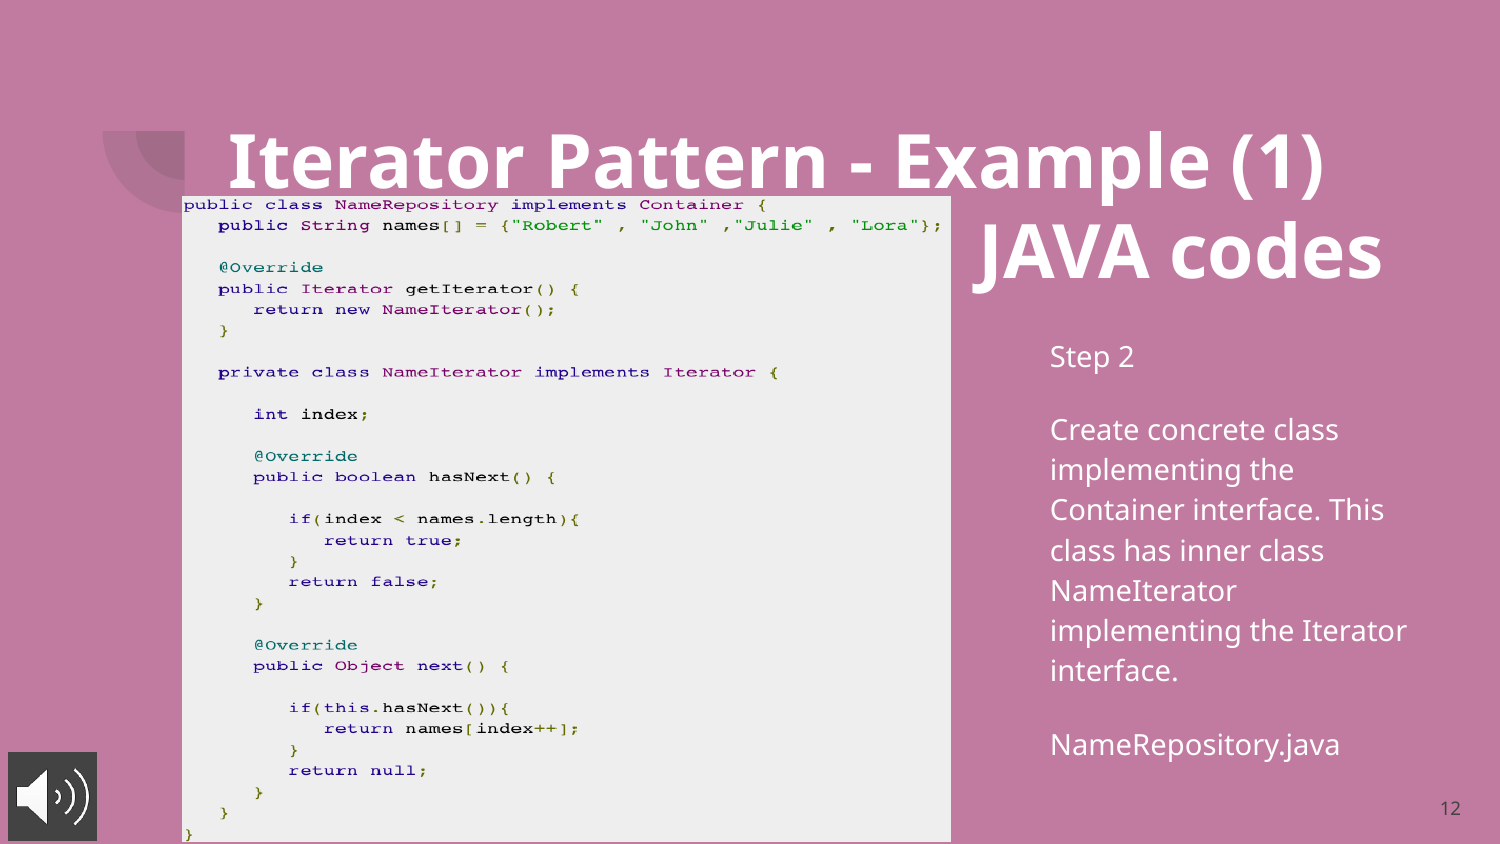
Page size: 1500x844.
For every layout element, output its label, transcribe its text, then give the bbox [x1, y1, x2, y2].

picture [7, 750, 98, 842]
slide_number 12 [1386, 777, 1477, 842]
title Iterator Pattern - Example (1) JAVA codes [213, 98, 1426, 263]
list Step 2 Create concrete class implementing the Container interface. This class has inner class NameIterator implementing the Iterator interface. NameRepository.java [1034, 317, 1426, 735]
picture [181, 196, 951, 842]
